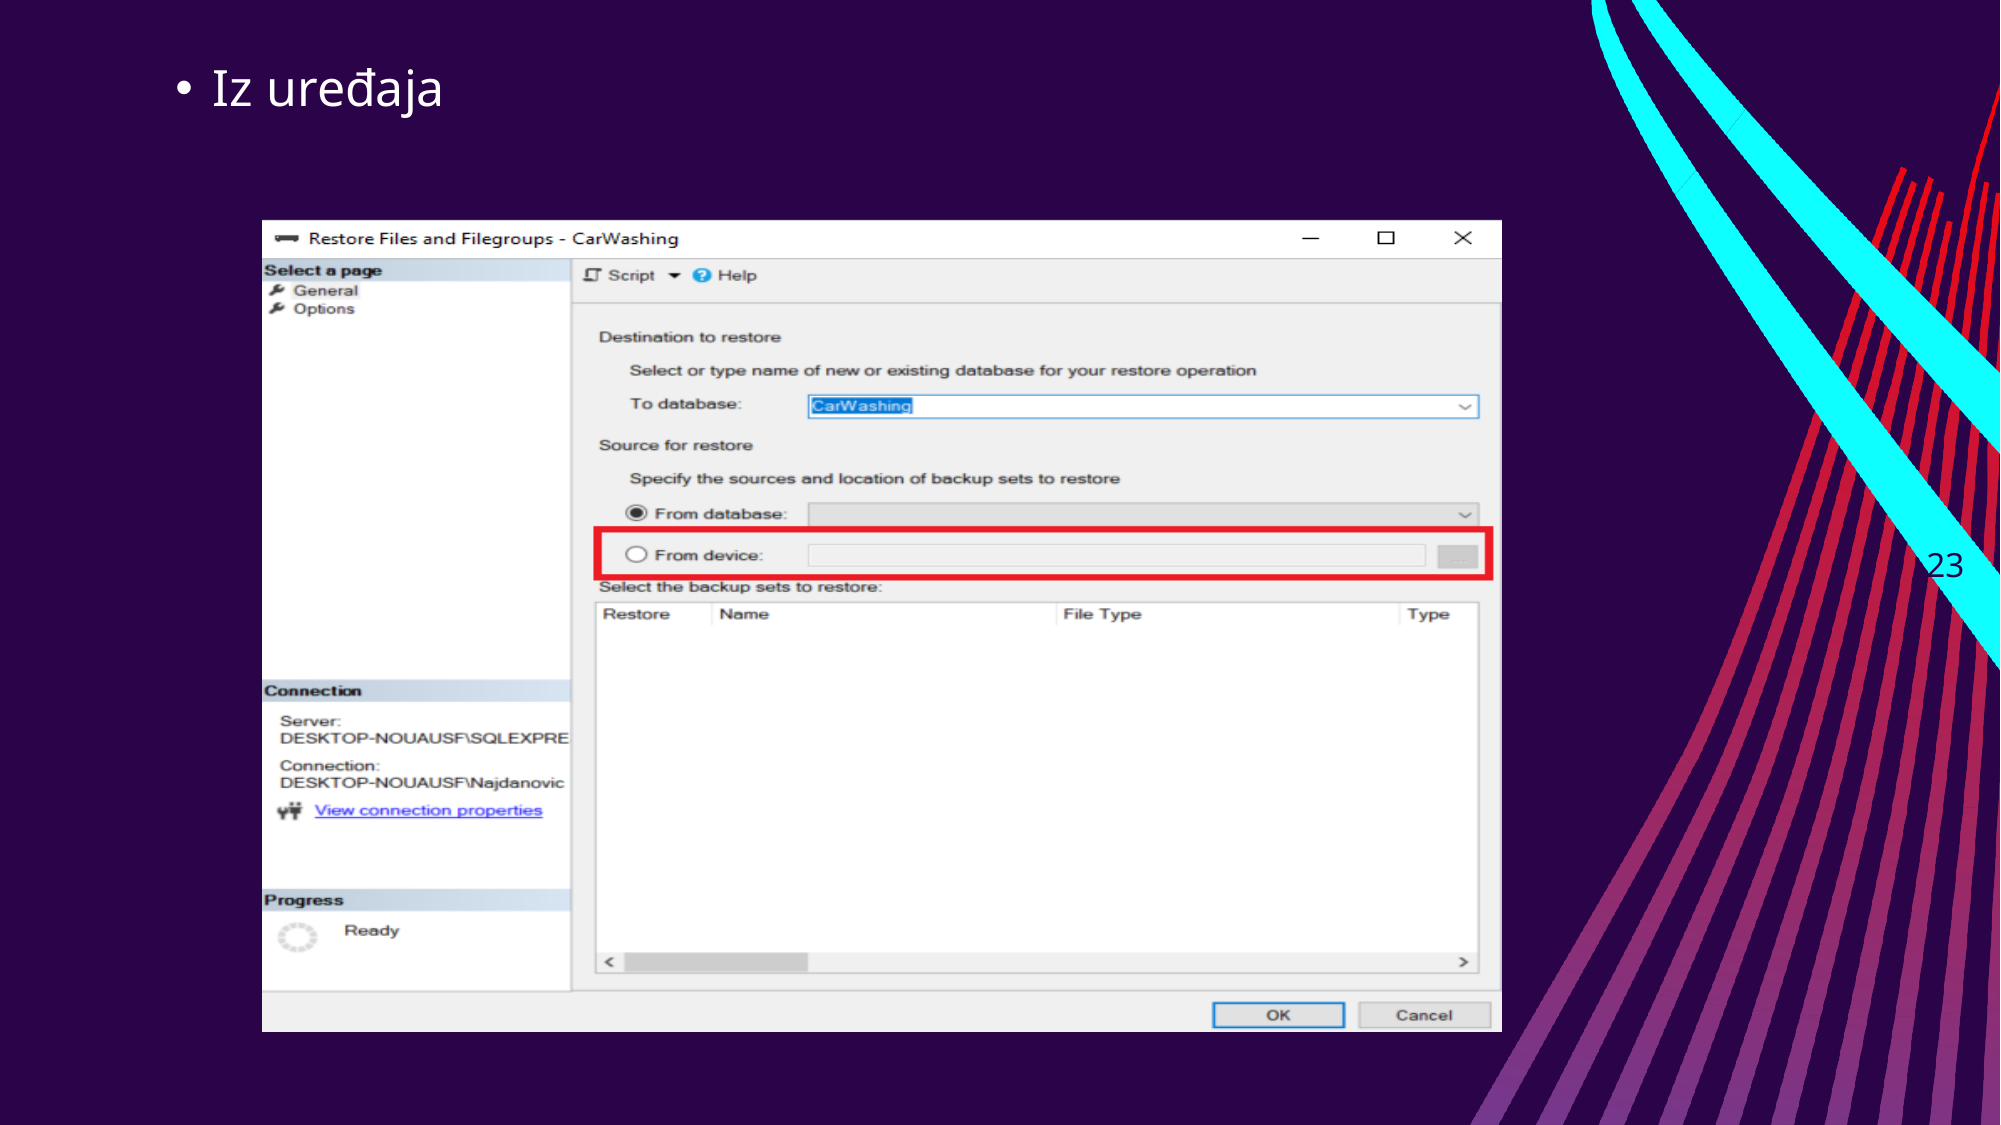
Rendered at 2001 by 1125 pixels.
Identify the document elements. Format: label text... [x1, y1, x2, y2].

picture [0, 0, 2000, 1125]
list Iz uređaja [85, 55, 1604, 171]
slide_number 23 [1889, 519, 1980, 615]
